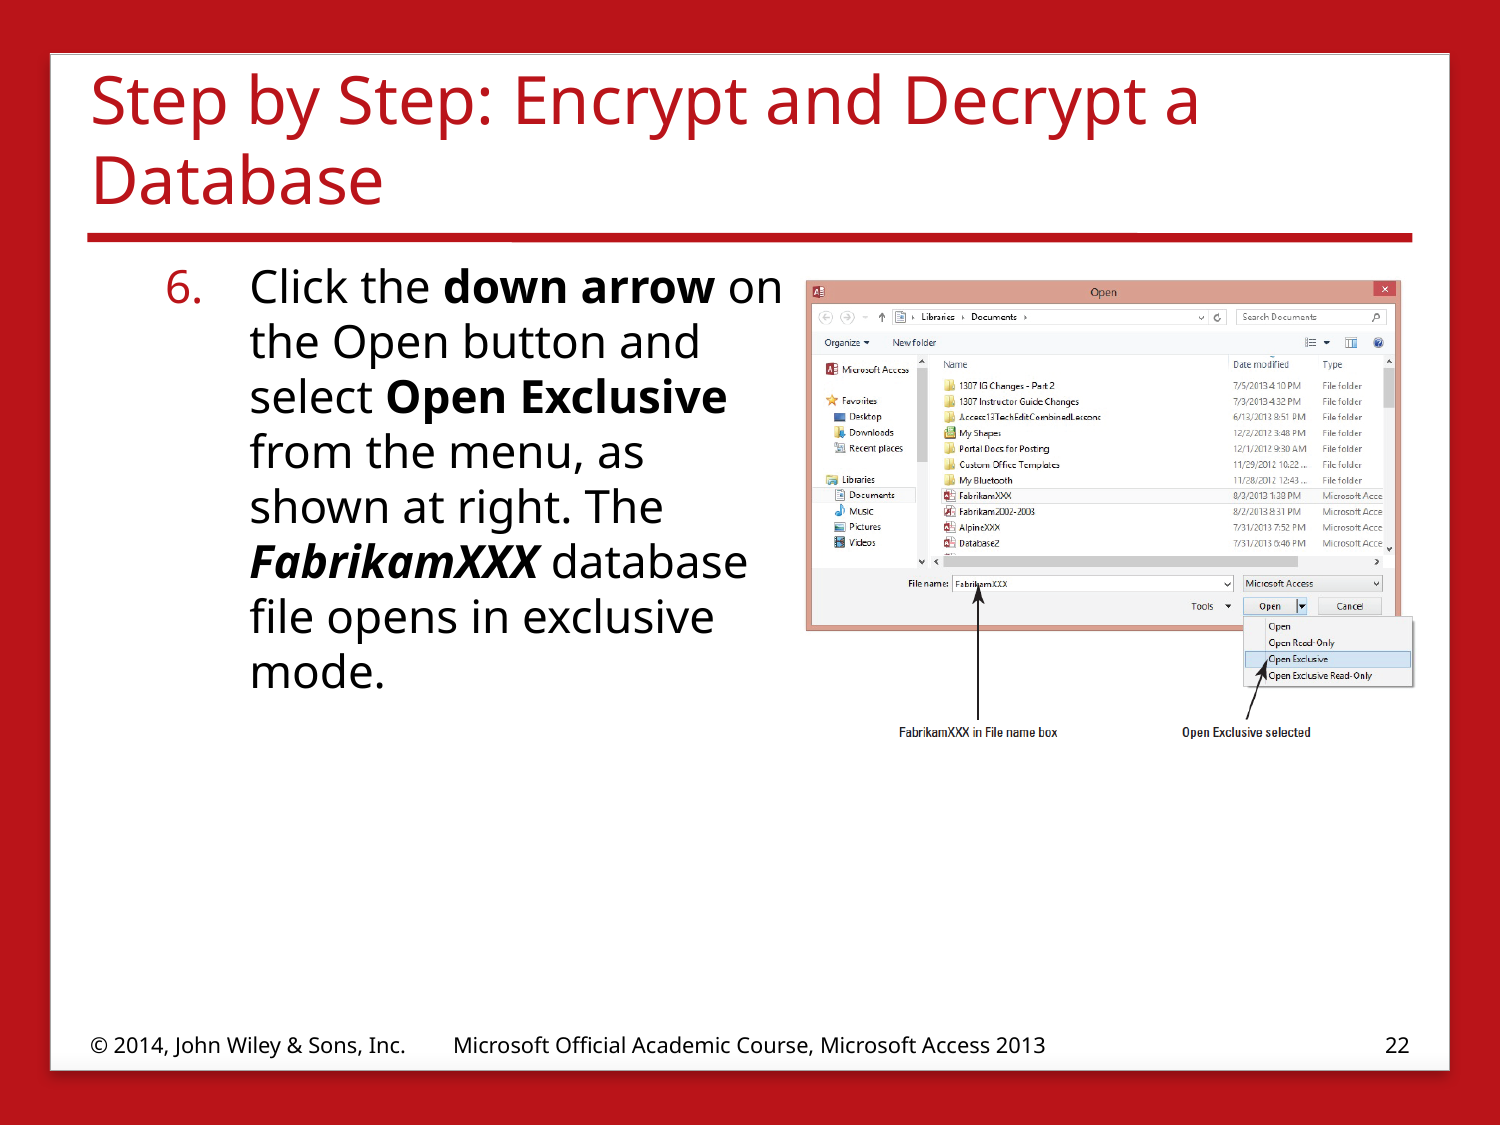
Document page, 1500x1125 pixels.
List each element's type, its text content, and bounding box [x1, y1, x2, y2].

list Click the down arrow on the Open button and select Open Exclusive from the menu, as shown at right. The FabrikamXXX database file opens in exclusive mode. [75, 249, 800, 1063]
footer Microsoft Official Academic Course, Microsoft Access 2013 [431, 1024, 1069, 1103]
picture [800, 274, 1426, 750]
slide_number © 2014, John Wiley & Sons, Inc. [74, 1024, 426, 1103]
slide_number 22 [1074, 1024, 1426, 1103]
title Step by Step: Encrypt and Decrypt a Database [74, 74, 1426, 226]
